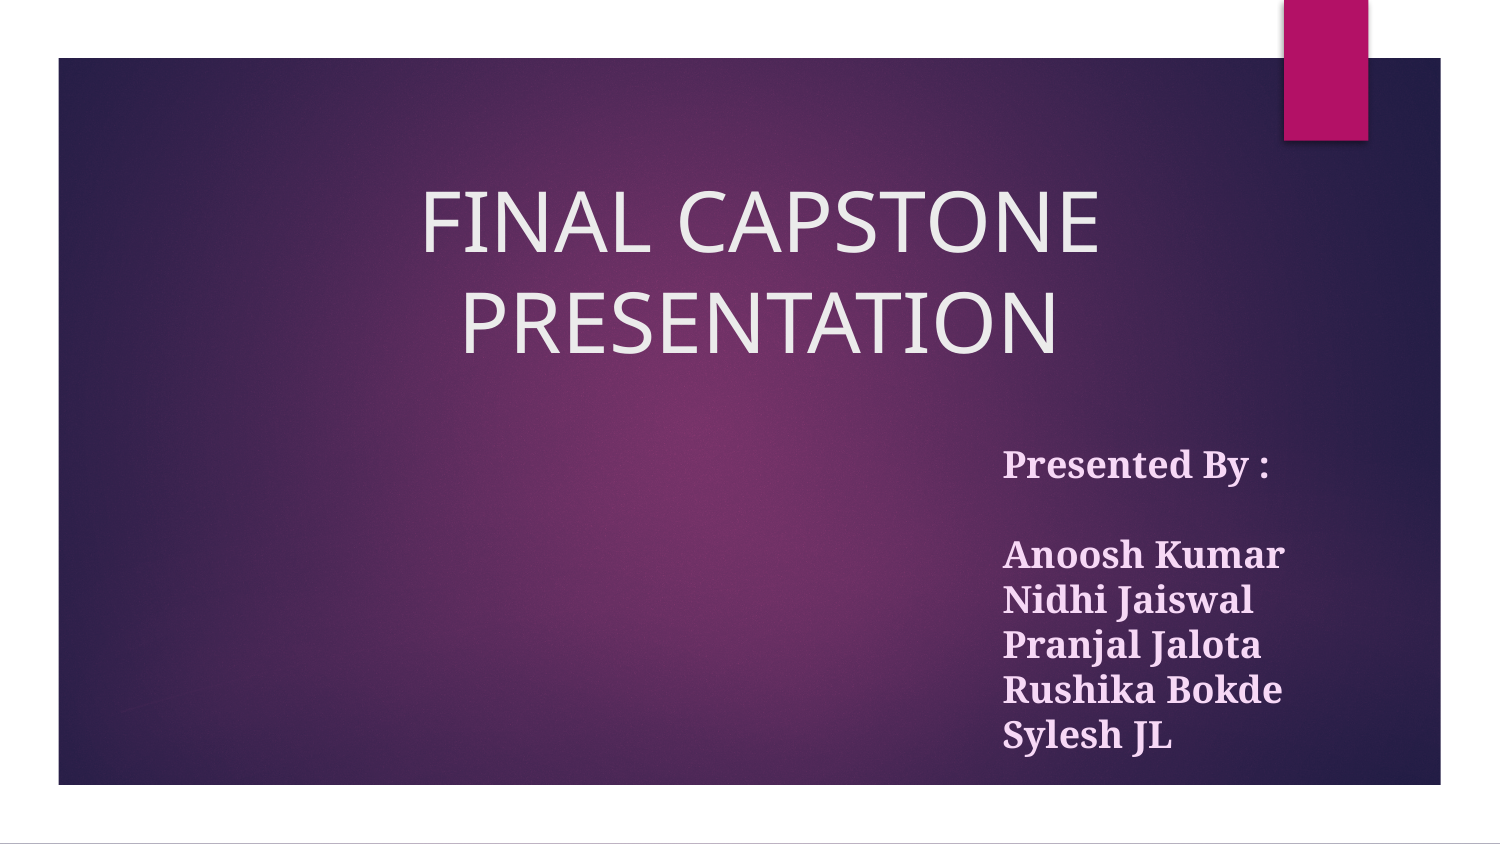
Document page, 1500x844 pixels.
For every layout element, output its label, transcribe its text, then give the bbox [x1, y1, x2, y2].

text_box Presented By : Anoosh Kumar Nidhi Jaiswal Pranjal Jalota Rushika Bokde Sylesh JL [987, 425, 1436, 771]
subtitle [128, 130, 1417, 346]
title FINAL CAPSTONE PRESENTATION [118, 145, 1406, 371]
